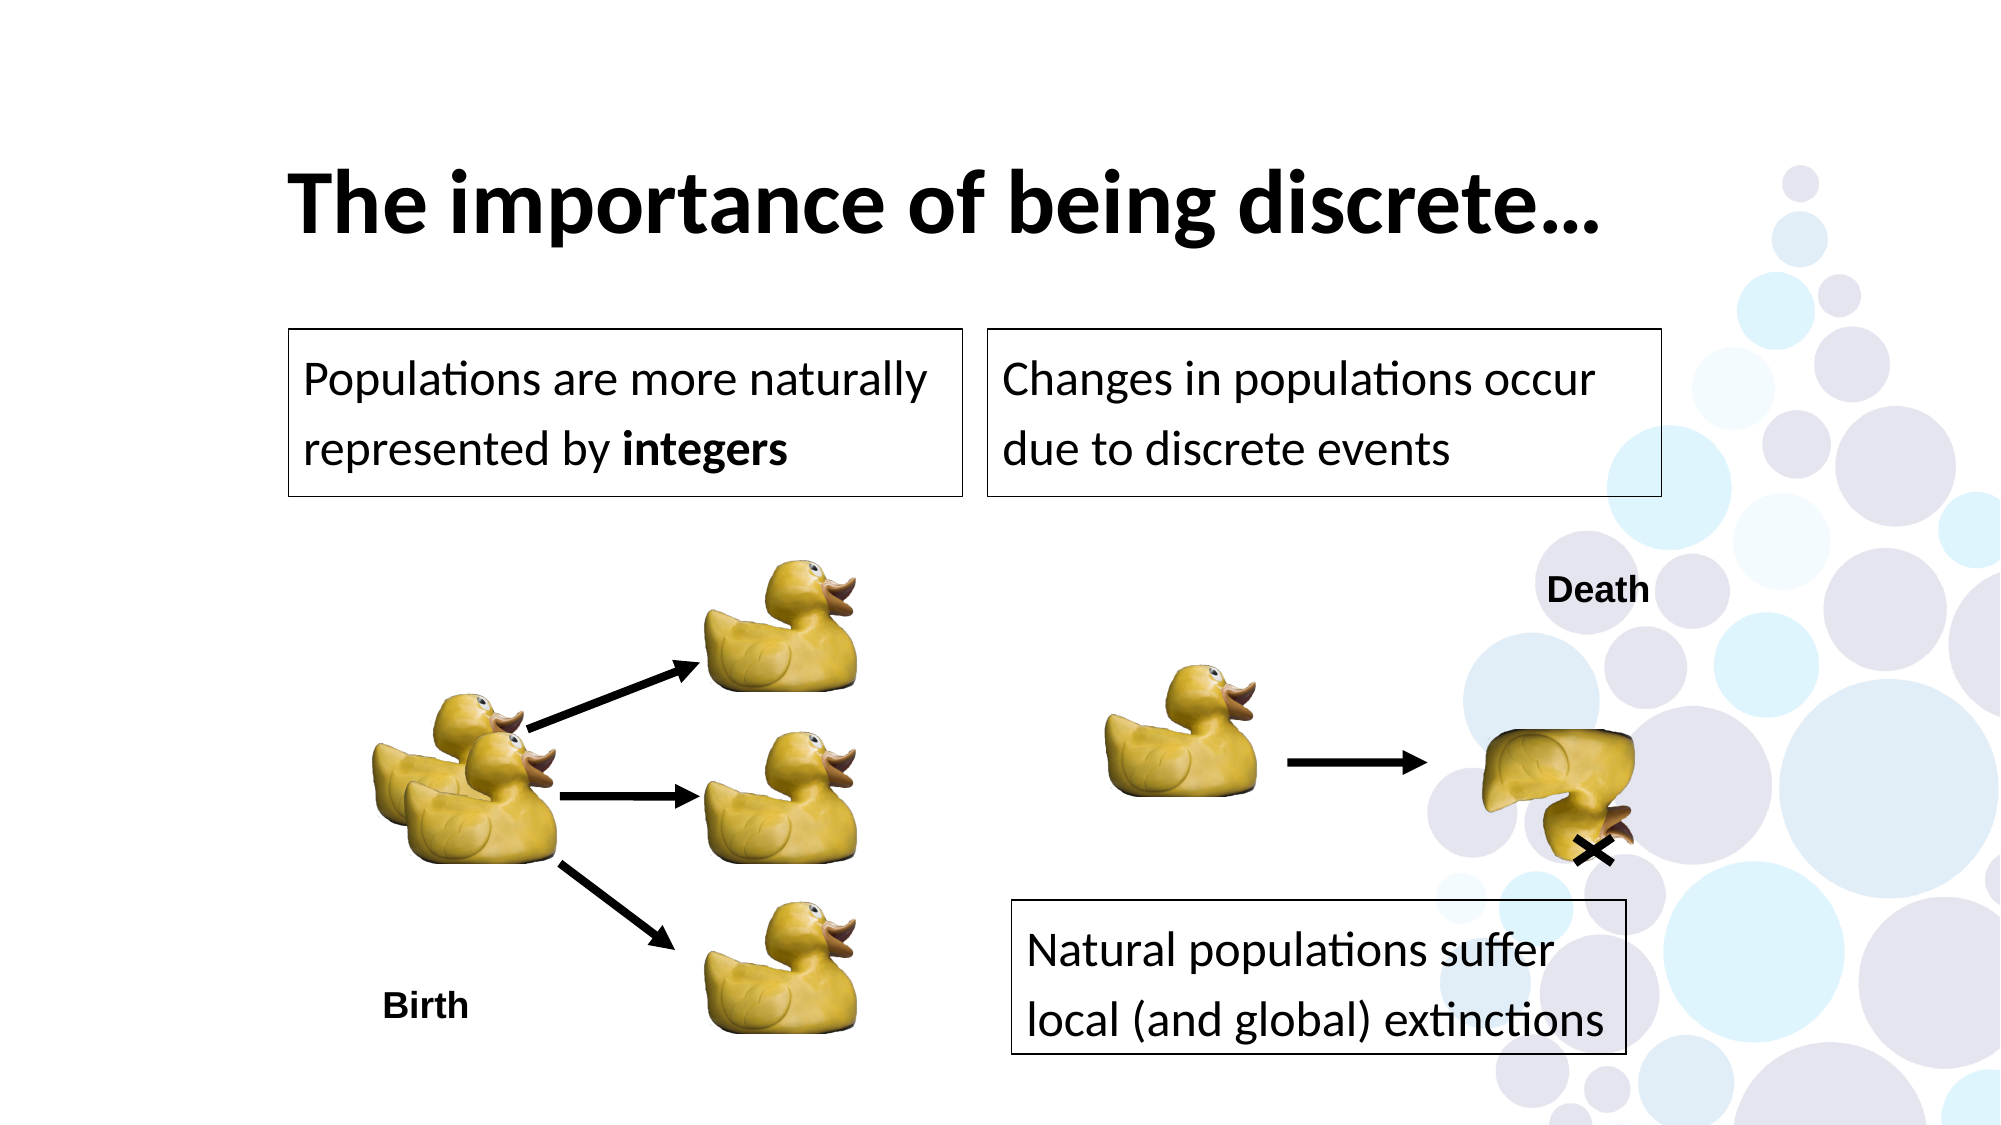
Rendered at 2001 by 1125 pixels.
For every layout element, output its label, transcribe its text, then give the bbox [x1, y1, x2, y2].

text_box The importance of being discrete… [287, 141, 1638, 329]
text_box Populations are more naturally represented by integers [288, 328, 963, 497]
text_box Birth [367, 973, 485, 1034]
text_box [1011, 729, 1638, 1056]
picture [0, 0, 2001, 1125]
text_box Changes in populations occur due to discrete events [987, 328, 1662, 497]
text_box Death [1531, 558, 1666, 618]
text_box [527, 558, 860, 1034]
